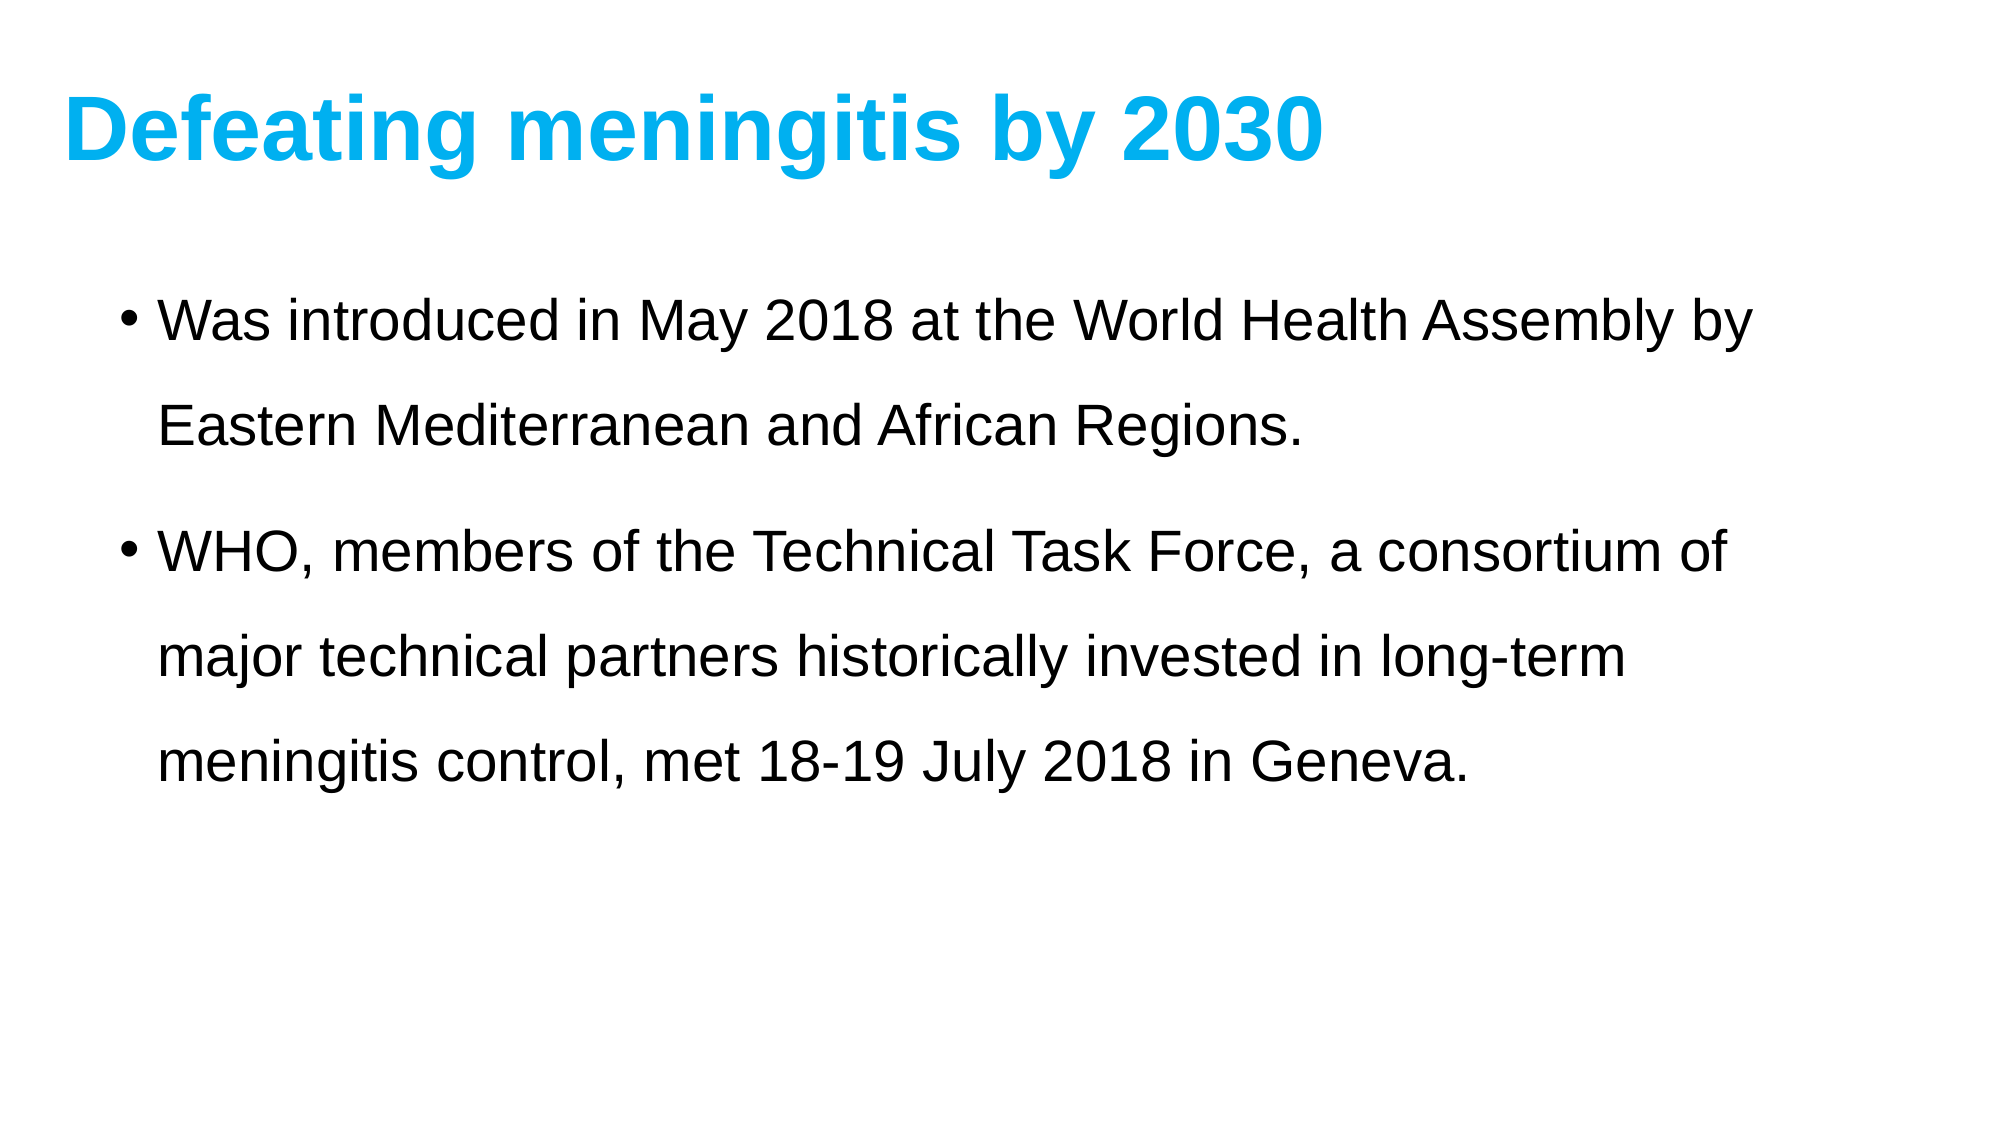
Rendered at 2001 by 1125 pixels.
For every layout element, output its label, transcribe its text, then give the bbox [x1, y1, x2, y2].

title Defeating meningitis by 2030 [48, 22, 1774, 240]
list Was introduced in May 2018 at the World Health Assembly by Eastern Mediterranean and African Regions. WHO, members of the Technical Task Force, a consortium of major technical partners historically invested in long-term meningitis control, met 18-19 July 2018 in Geneva. [104, 239, 1830, 954]
